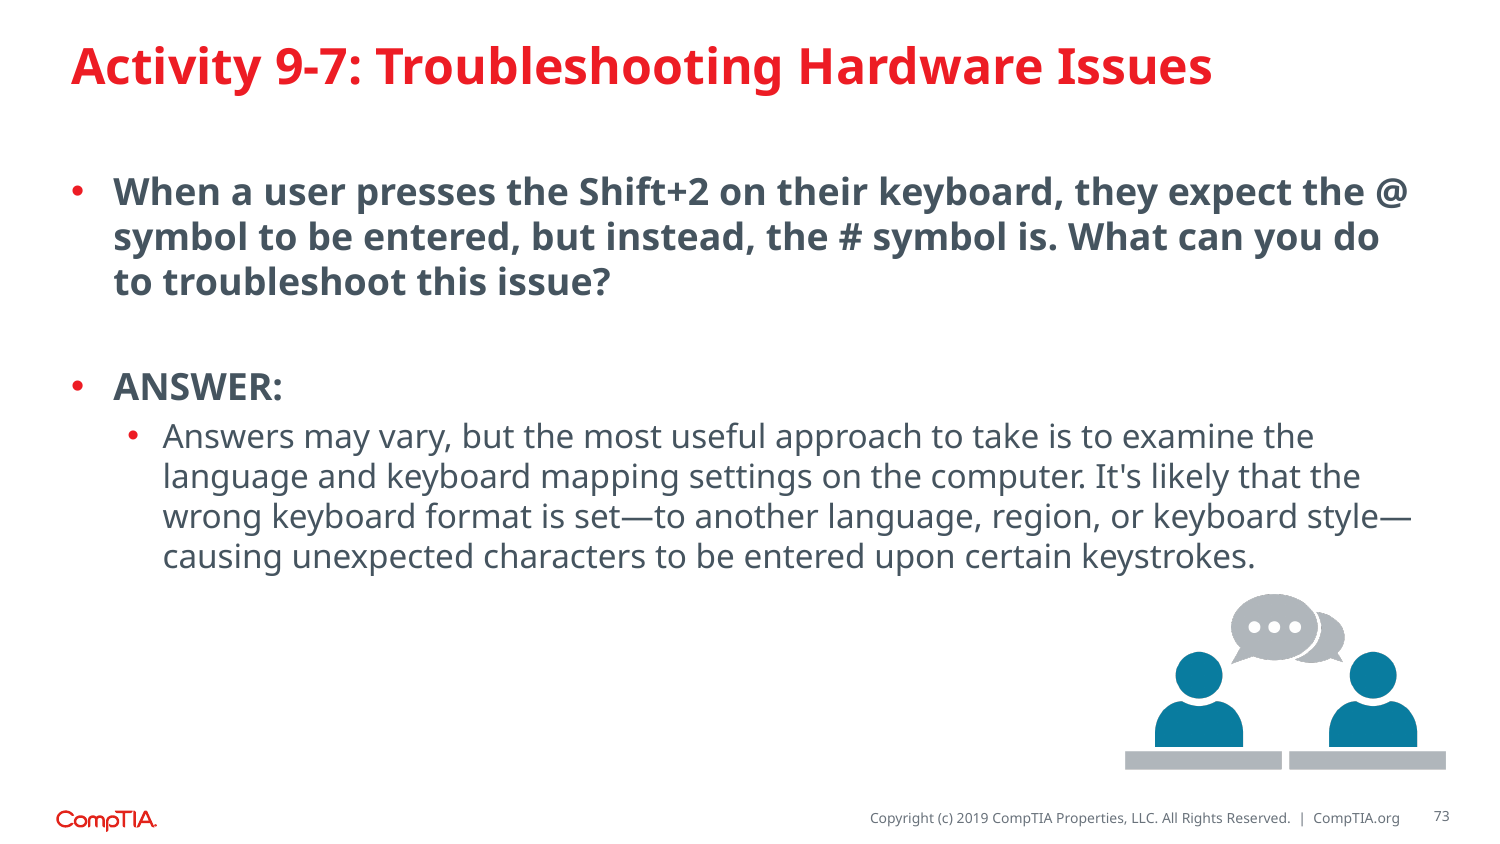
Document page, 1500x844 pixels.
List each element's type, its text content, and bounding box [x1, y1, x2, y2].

picture [1124, 593, 1446, 770]
list When a user presses the Shift+2 on their keyboard, they expect the @ symbol to be entered, but instead, the # symbol is. What can you do to troubleshoot this issue? ANSWER: Answers may vary, but the most useful approach to take is to examine the language and keyboard mapping settings on the computer. It's likely that the wrong keyboard format is set—to another language, region, or keyboard style—causing unexpected characters to be entered upon certain keystrokes. [56, 160, 1444, 768]
title Activity 9-7: Troubleshooting Hardware Issues [56, 12, 1350, 117]
slide_number 73 [1407, 800, 1450, 835]
